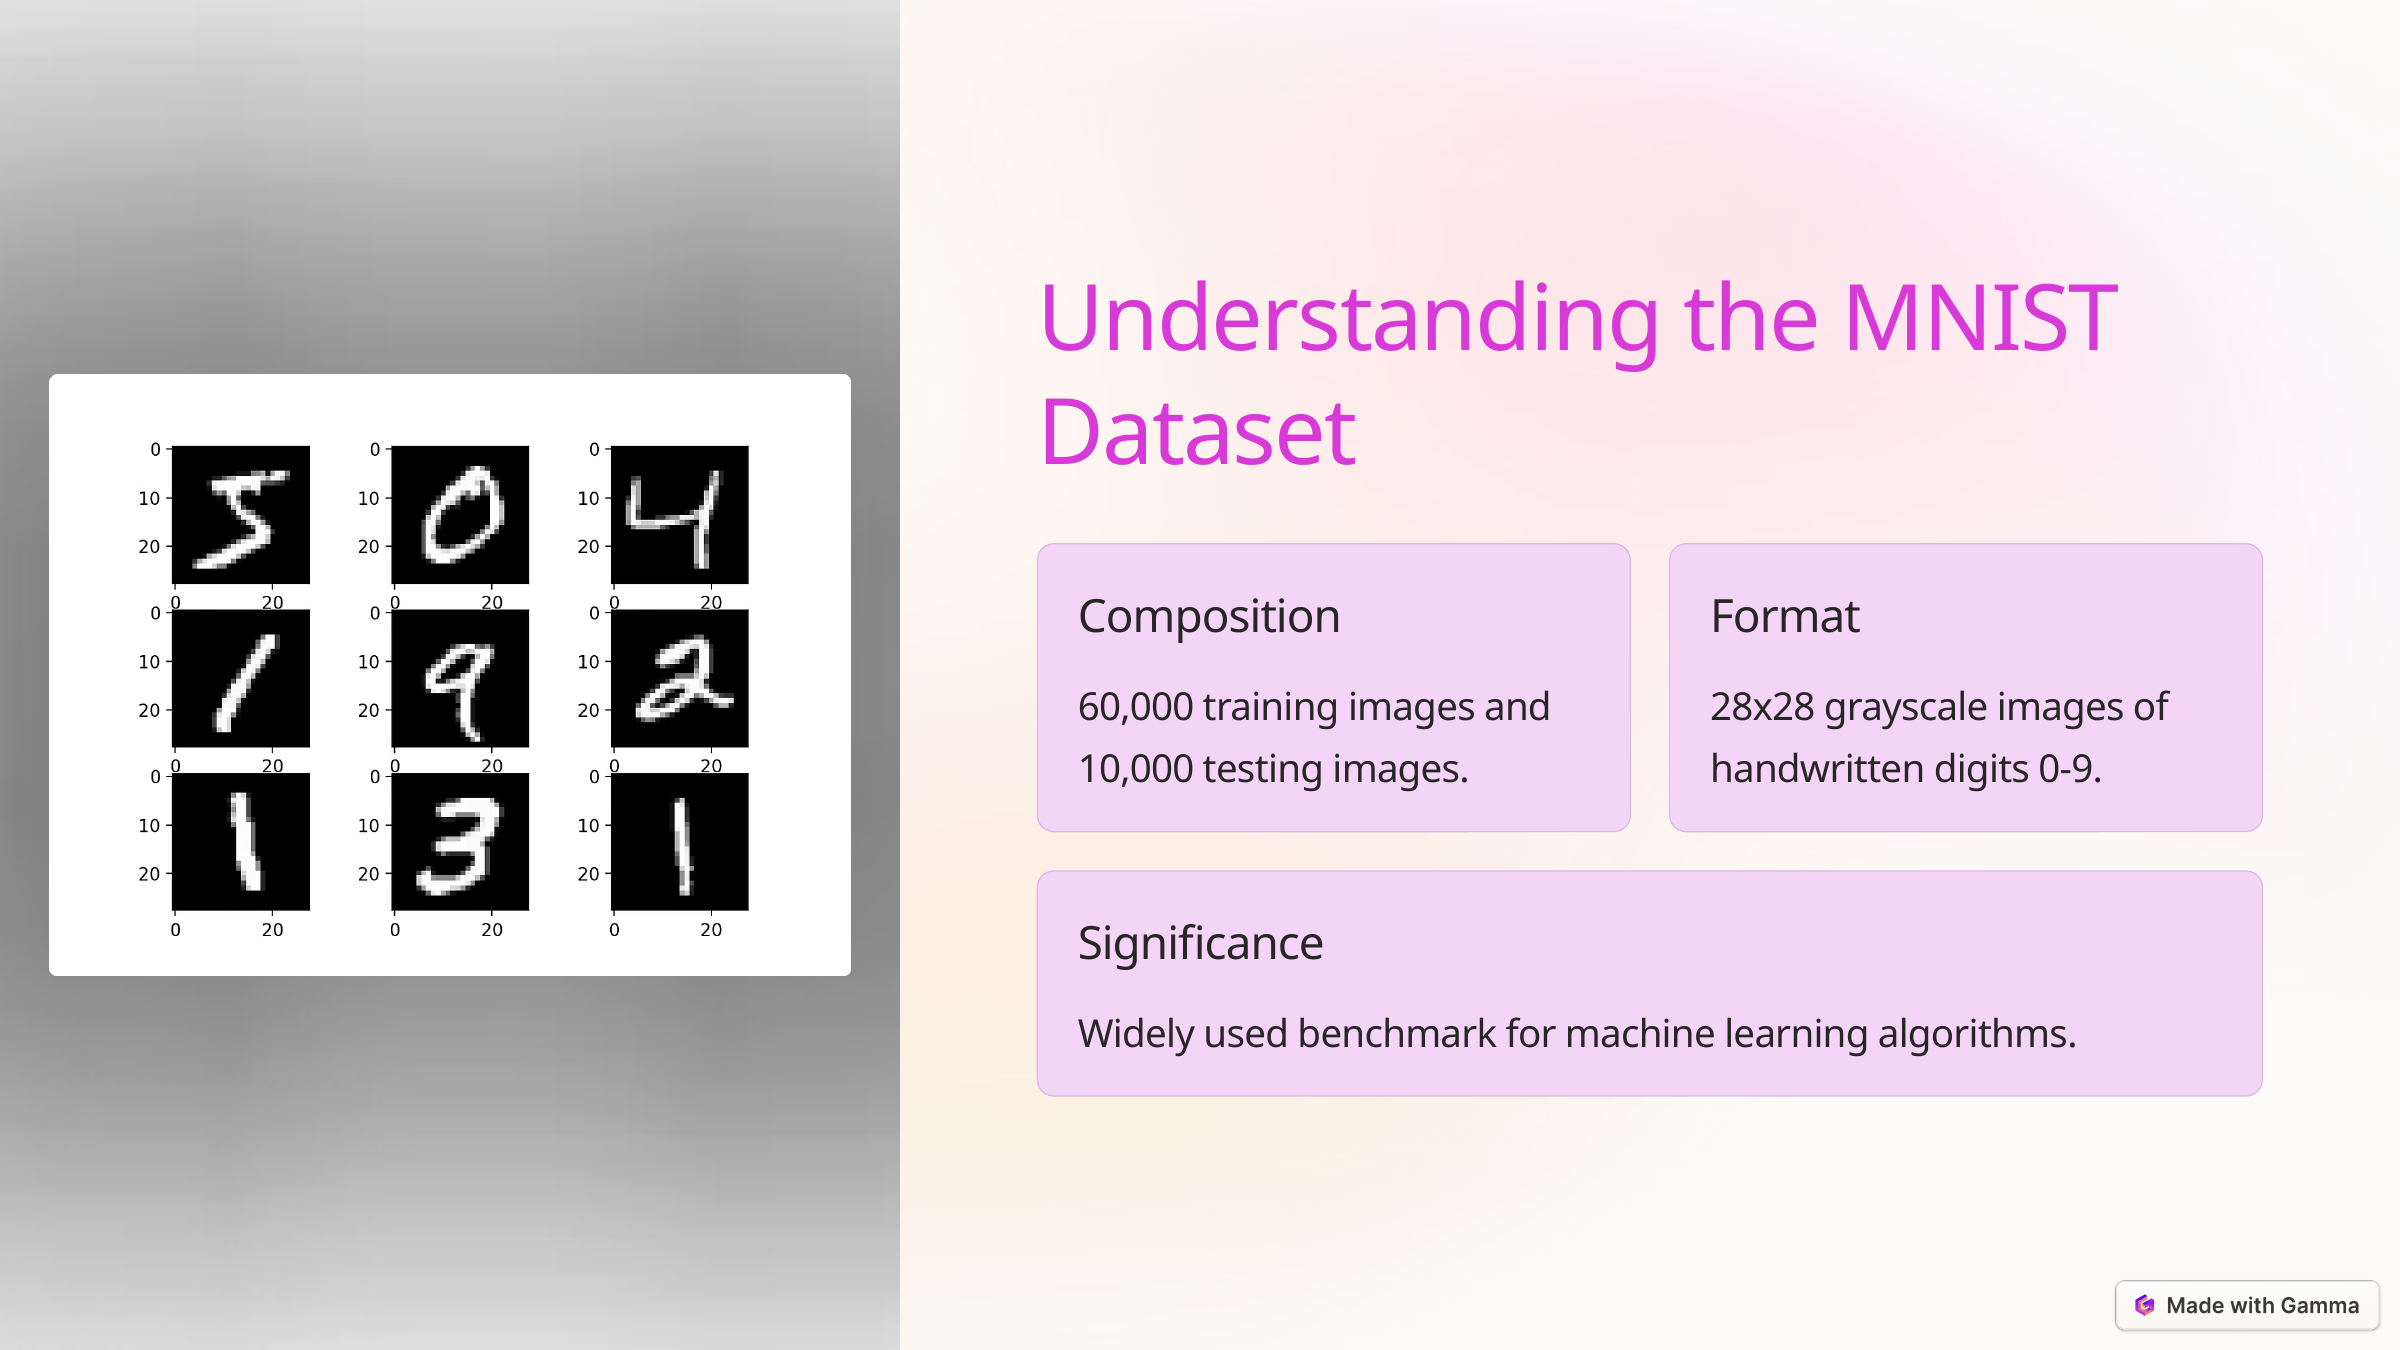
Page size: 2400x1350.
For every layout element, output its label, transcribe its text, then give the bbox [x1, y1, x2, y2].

picture [0, 0, 900, 1350]
text_box Format [1710, 584, 2173, 642]
text_box [1037, 870, 2263, 1097]
text_box Significance [1077, 911, 1540, 970]
text_box 60,000 training images and 10,000 testing images. [1077, 665, 1590, 792]
text_box 28x28 grayscale images of handwritten digits 0-9. [1710, 665, 2223, 792]
text_box Widely used benchmark for machine learning algorithms. [1077, 992, 2222, 1056]
text_box [1669, 543, 2263, 832]
text_box Composition [1077, 584, 1540, 642]
text_box [1037, 543, 1631, 832]
picture [2106, 1271, 2389, 1339]
text_box Understanding the MNIST Dataset [1037, 253, 2263, 485]
